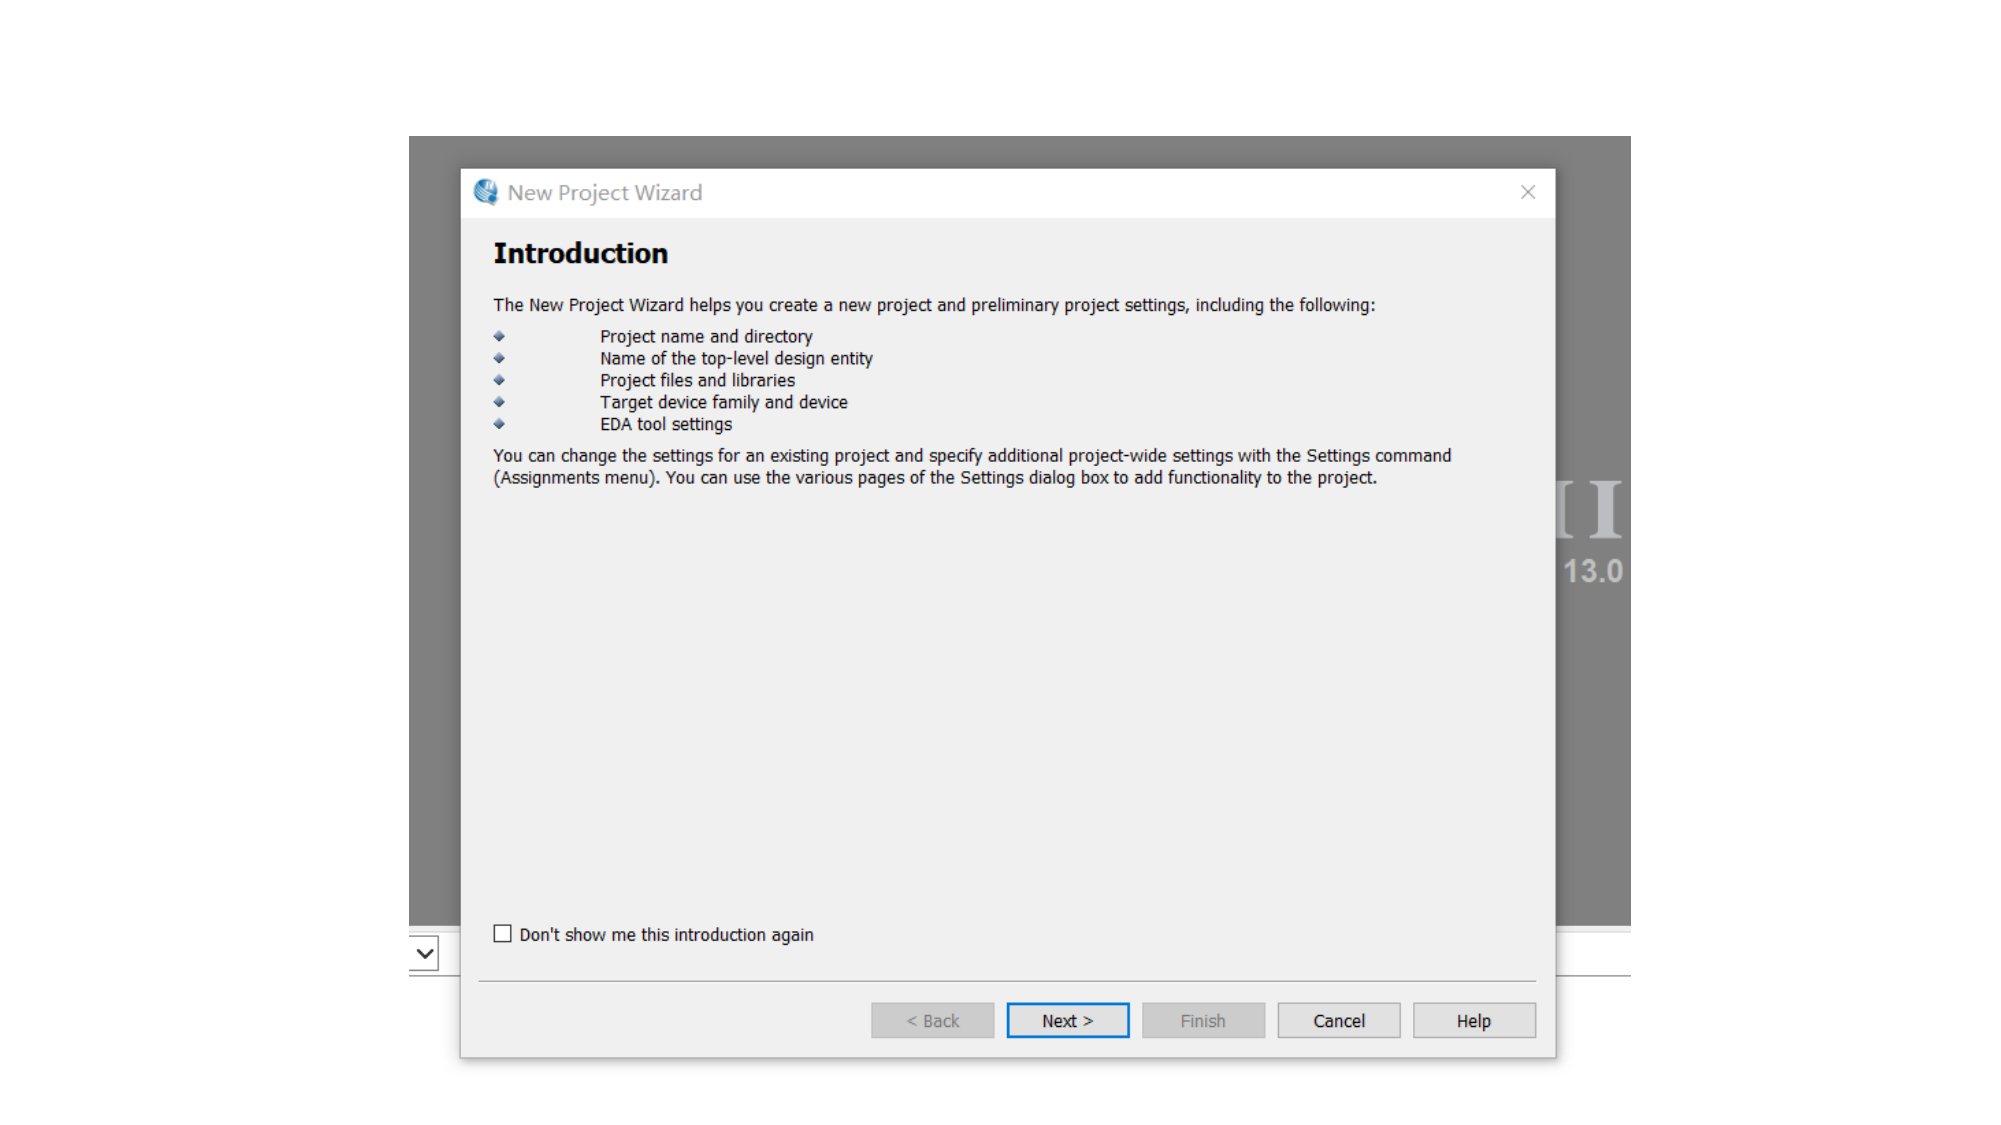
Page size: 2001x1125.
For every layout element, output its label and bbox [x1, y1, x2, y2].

picture [409, 136, 1631, 1115]
